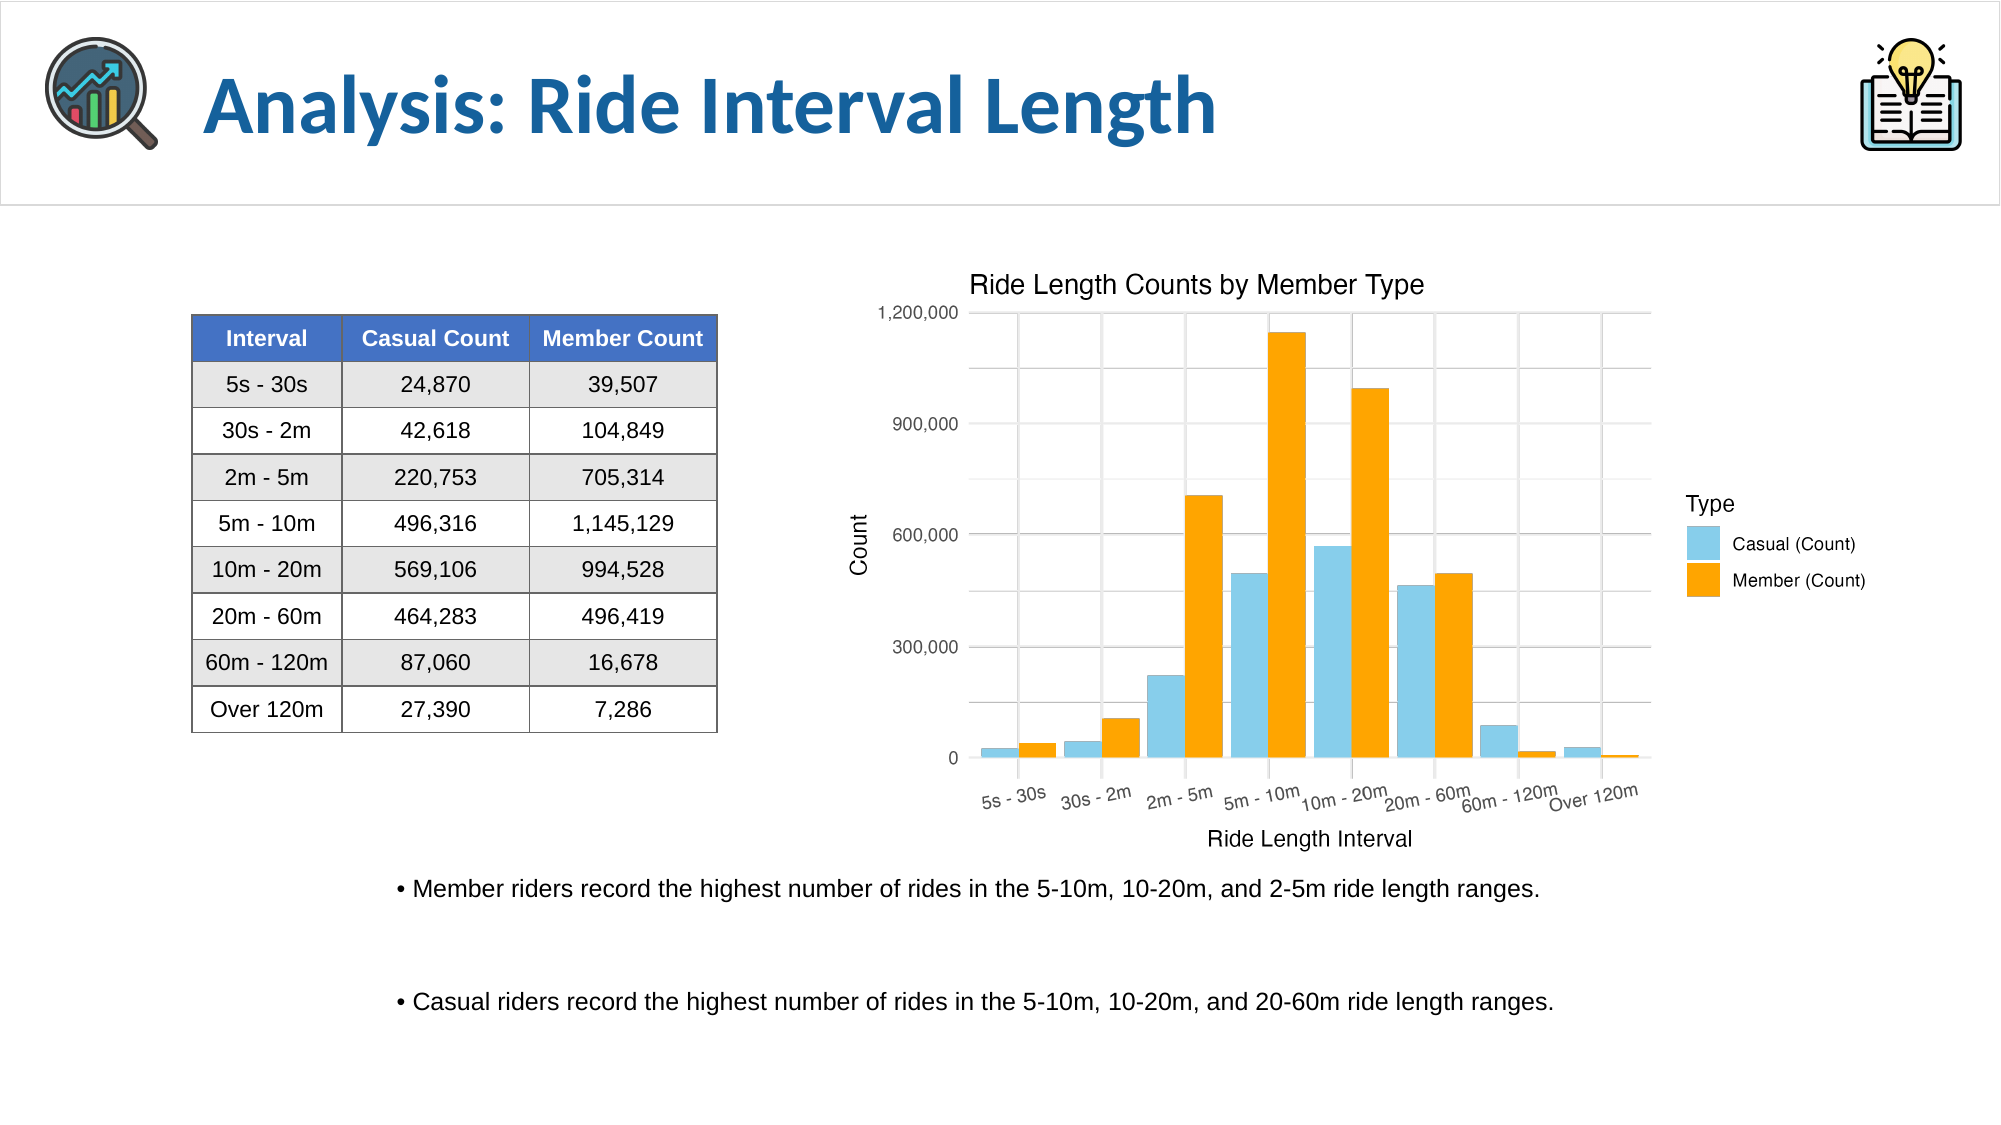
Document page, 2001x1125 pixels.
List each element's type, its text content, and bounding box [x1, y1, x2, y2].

table_cell 16,678 [530, 640, 716, 685]
picture [1855, 38, 1967, 151]
table_cell 42,618 [343, 408, 529, 453]
table_cell 994,528 [530, 547, 716, 592]
table_cell Over 120m [193, 687, 341, 732]
table_cell 2m - 5m [193, 455, 341, 500]
table_cell 39,507 [530, 362, 716, 407]
table_cell 1,145,129 [530, 501, 716, 546]
table_cell 60m - 120m [193, 640, 341, 685]
table_cell 496,419 [530, 594, 716, 639]
table_cell 705,314 [530, 455, 716, 500]
table_cell 27,390 [343, 687, 529, 732]
table_cell 496,316 [343, 501, 529, 546]
table_cell 5m - 10m [193, 501, 341, 546]
table_cell 87,060 [343, 640, 529, 685]
table_cell 104,849 [530, 408, 716, 453]
table_cell 30s - 2m [193, 408, 341, 453]
table_cell 220,753 [343, 455, 529, 500]
table_cell 569,106 [343, 547, 529, 592]
table_header Interval [193, 316, 341, 361]
list • Member riders record the highest number of rides in the 5-10m, 10-20m, and 2-5m ride length ranges. • Casual riders record the highest number of rides in the 5-10m, 10-20m, and 20-60m ride length ranges. [385, 870, 1746, 1089]
table_cell 7,286 [530, 687, 716, 732]
table_cell 24,870 [343, 362, 529, 407]
table_header Member Count [530, 316, 716, 361]
table_header Casual Count [343, 316, 529, 361]
table_cell 464,283 [343, 594, 529, 639]
table_cell 20m - 60m [193, 594, 341, 639]
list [838, 262, 1889, 863]
title Analysis: Ride Interval Length [191, 37, 1787, 163]
table_cell 5s - 30s [193, 362, 341, 407]
table_cell 10m - 20m [193, 547, 341, 592]
picture [45, 37, 158, 150]
